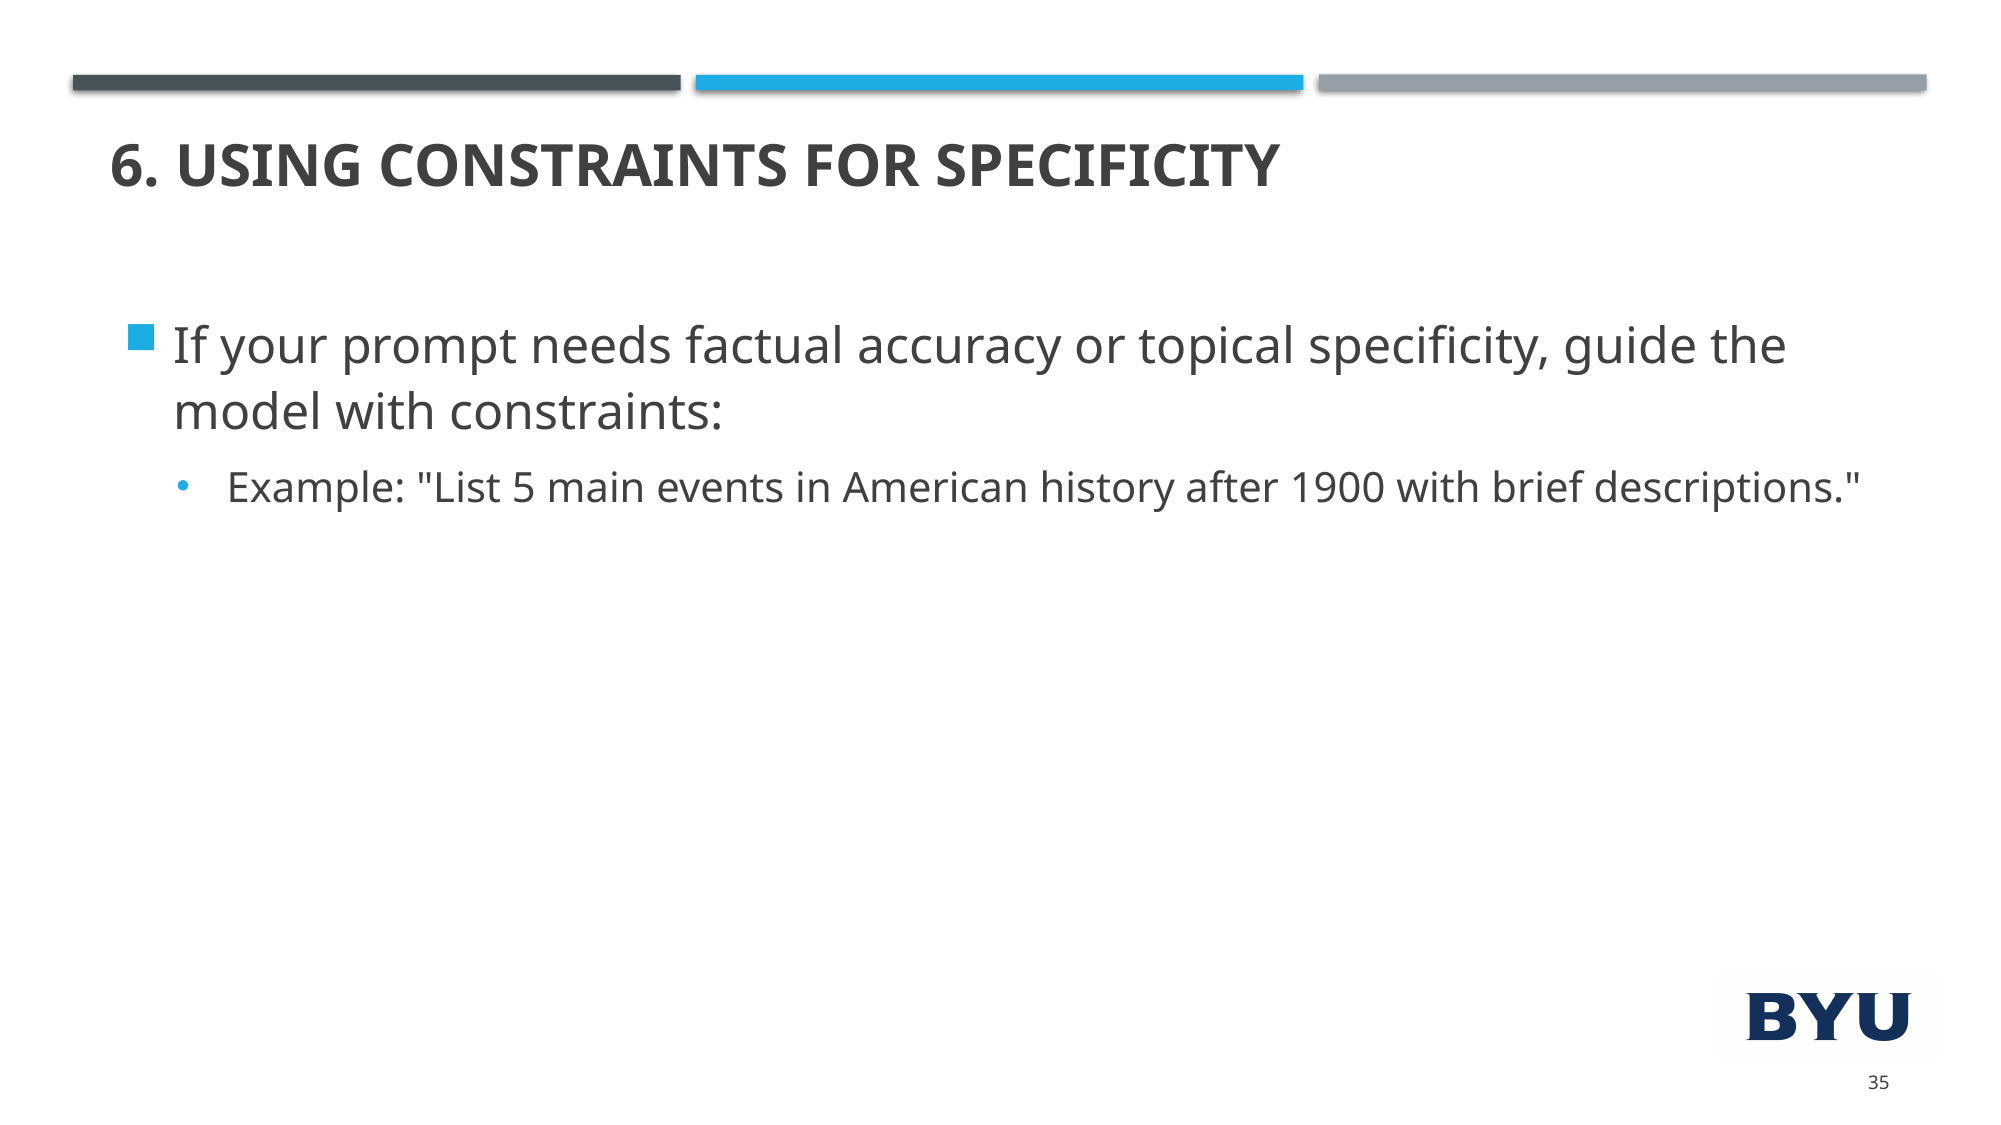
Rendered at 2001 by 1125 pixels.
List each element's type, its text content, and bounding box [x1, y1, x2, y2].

slide_number 35 [1732, 1053, 1905, 1114]
picture [1718, 972, 1941, 1062]
title 6. Using Constraints for Specificity [95, 115, 1905, 206]
list If your prompt needs factual accuracy or topical specificity, guide the model with constraints: Example: "List 5 main events in American history after 1900 with brief descriptions." [108, 300, 1918, 563]
